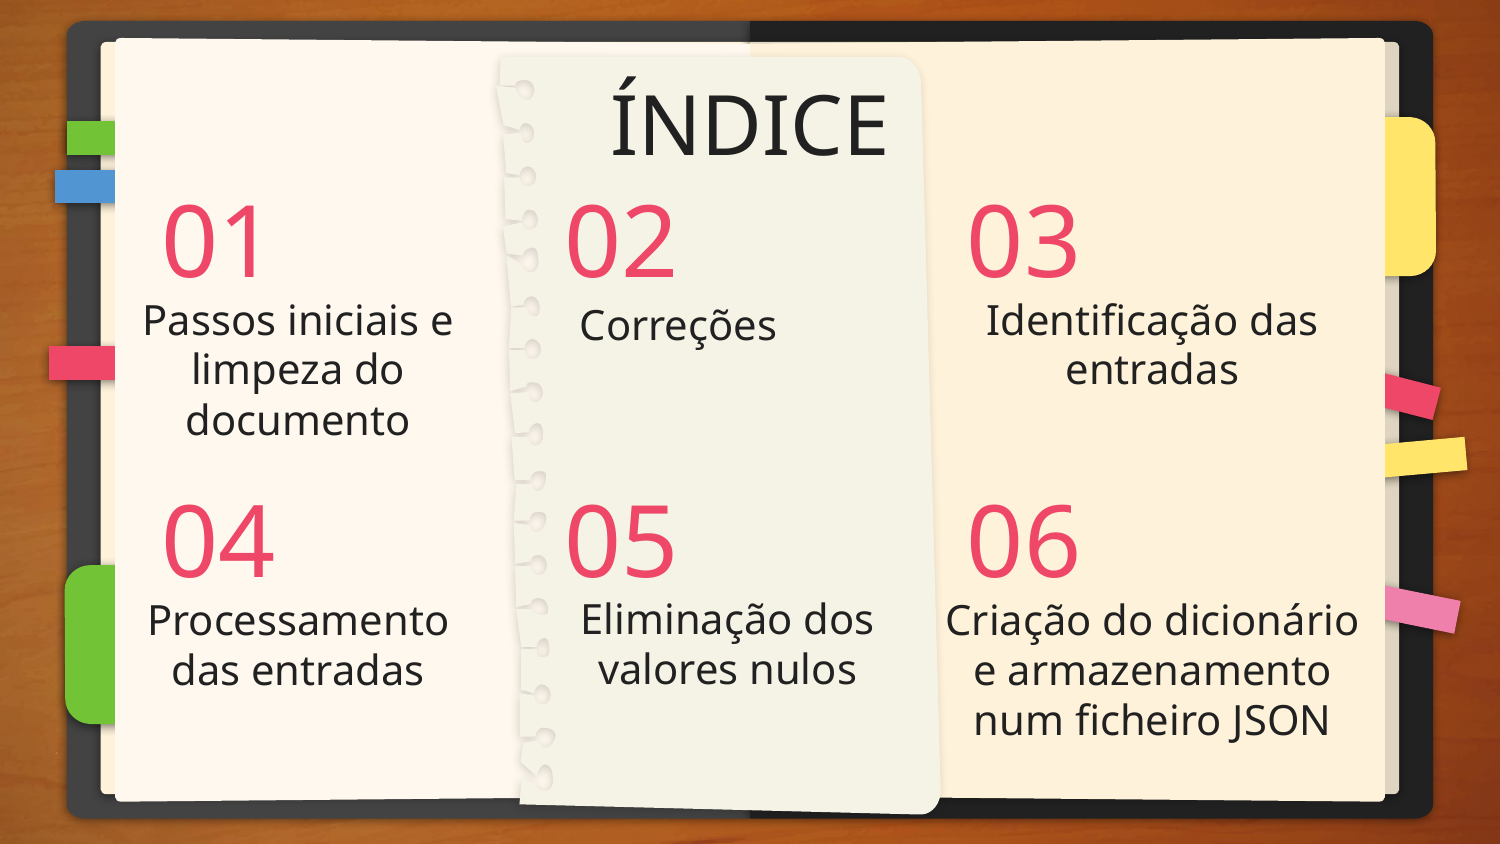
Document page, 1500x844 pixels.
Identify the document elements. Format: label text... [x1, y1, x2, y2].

title Passos iniciais e limpeza do documento [118, 278, 478, 474]
title 01 [146, 162, 549, 283]
picture [0, 0, 1500, 844]
title 06 [951, 462, 1354, 583]
title 05 [549, 462, 951, 583]
title 04 [146, 462, 549, 583]
title Criação do dicionário e armazenamento num ficheiro JSON [914, 579, 1391, 796]
title Identificação das entradas [951, 283, 1354, 374]
title ÍNDICE [118, 47, 1382, 162]
title Eliminação dos valores nulos [526, 577, 914, 712]
title Correções [477, 283, 880, 379]
title Processamento das entradas [97, 579, 499, 713]
title 03 [951, 162, 1354, 283]
title 02 [549, 162, 951, 283]
